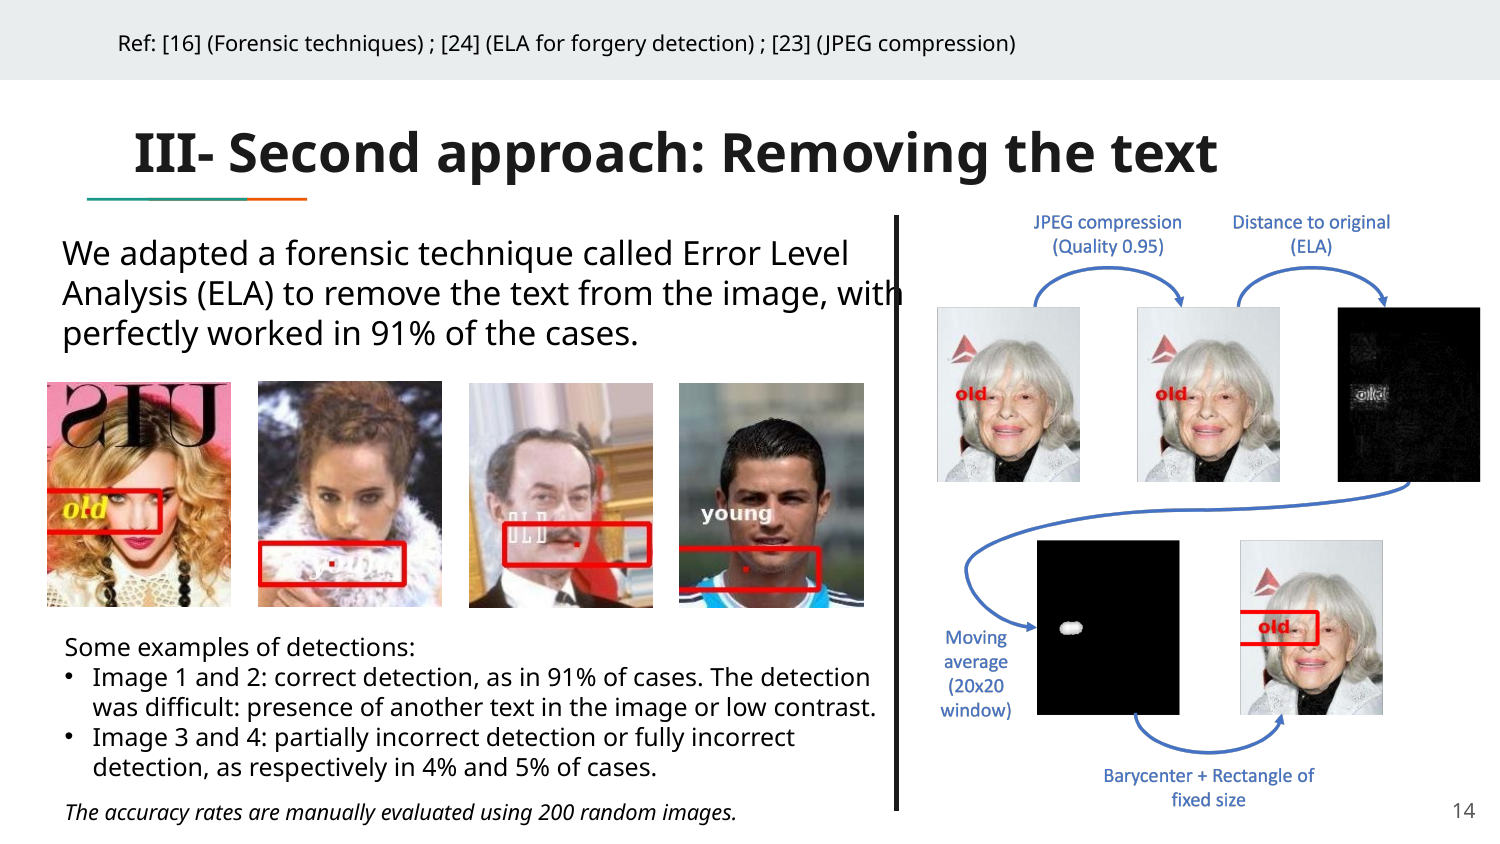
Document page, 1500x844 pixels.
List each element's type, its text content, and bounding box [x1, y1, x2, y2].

picture [908, 202, 1482, 824]
text_box Ref: [16] (Forensic techniques) ; [24] (ELA for forgery detection) ; [23] (JPEG compression) [102, 22, 1033, 64]
picture [468, 382, 653, 608]
slide_number 14 [1400, 779, 1491, 844]
text_box Some examples of detections: Image 1 and 2: correct detection, as in 91% of cases. The detection was difficult: presence of another text in the image or low contrast. Image 3 and 4: partially incorrect detection or fully incorrect detection, as respectively in 4% and 5% of cases. The accuracy rates are manually evaluated using 200 random images. [49, 616, 897, 840]
picture [46, 381, 231, 607]
picture [257, 381, 442, 607]
text_box We adapted a forensic technique called Error Level Analysis (ELA) to remove the text from the image, with perfectly worked in 91% of the cases. [47, 217, 894, 367]
title III- Second approach: Removing the text [119, 103, 1453, 192]
picture [679, 382, 864, 608]
